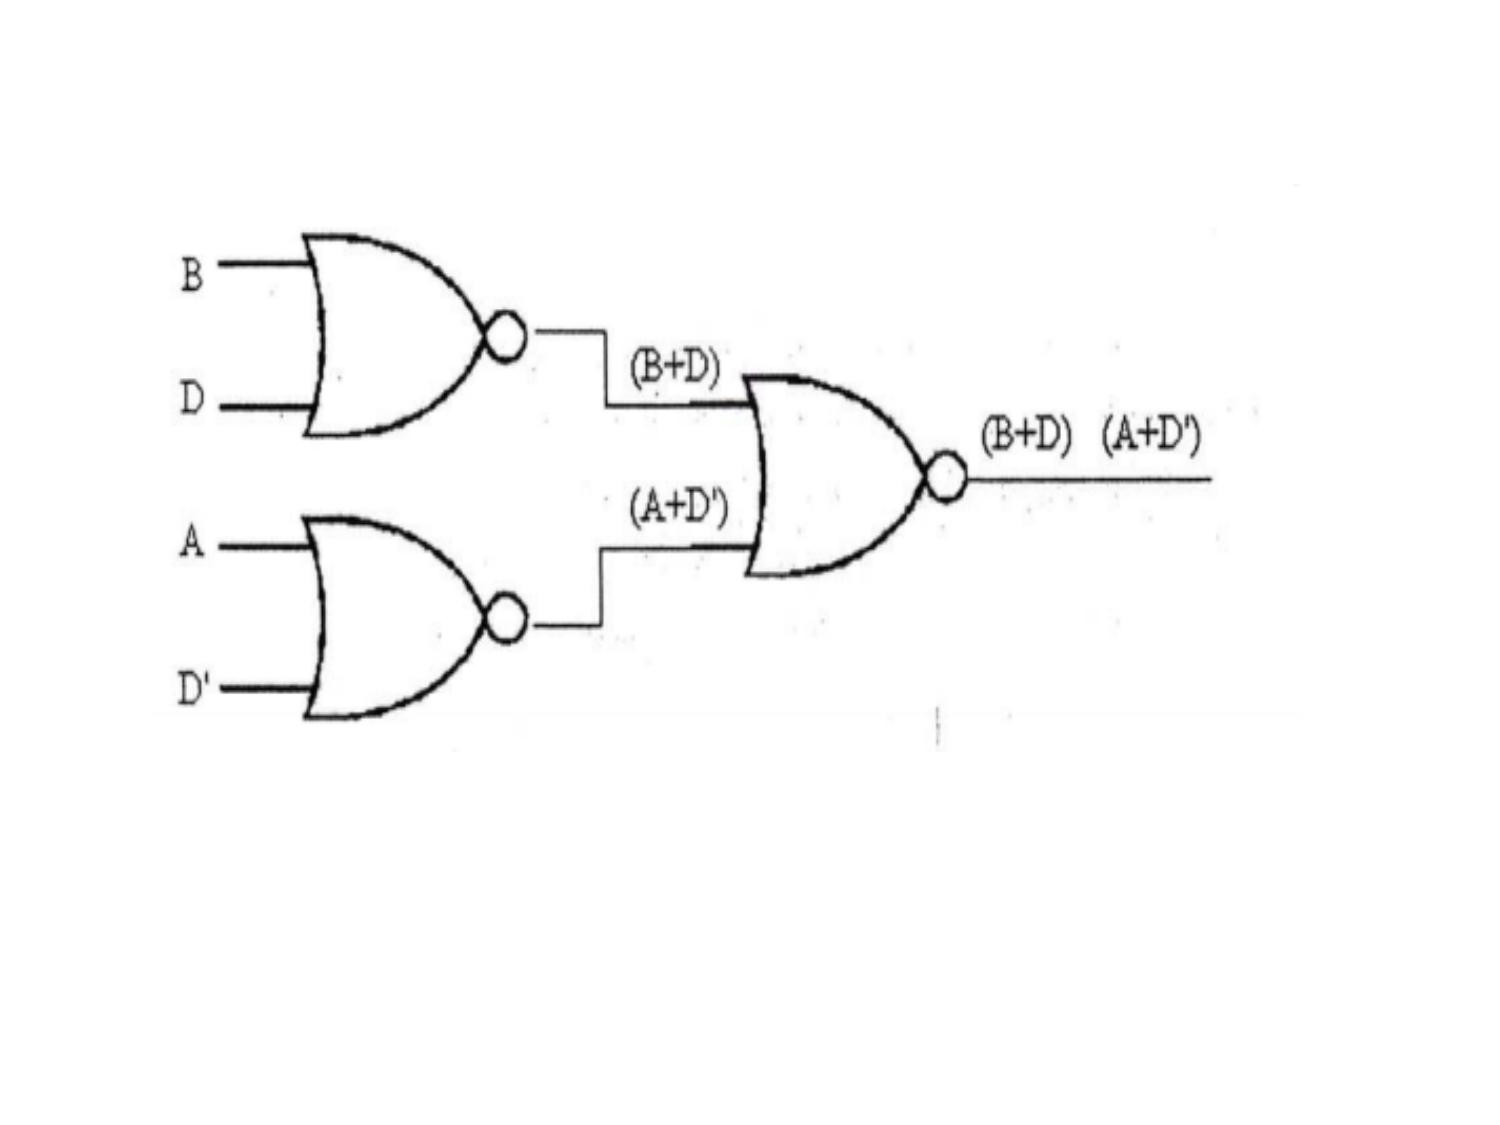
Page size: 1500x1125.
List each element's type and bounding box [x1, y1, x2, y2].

list [147, 184, 1303, 752]
